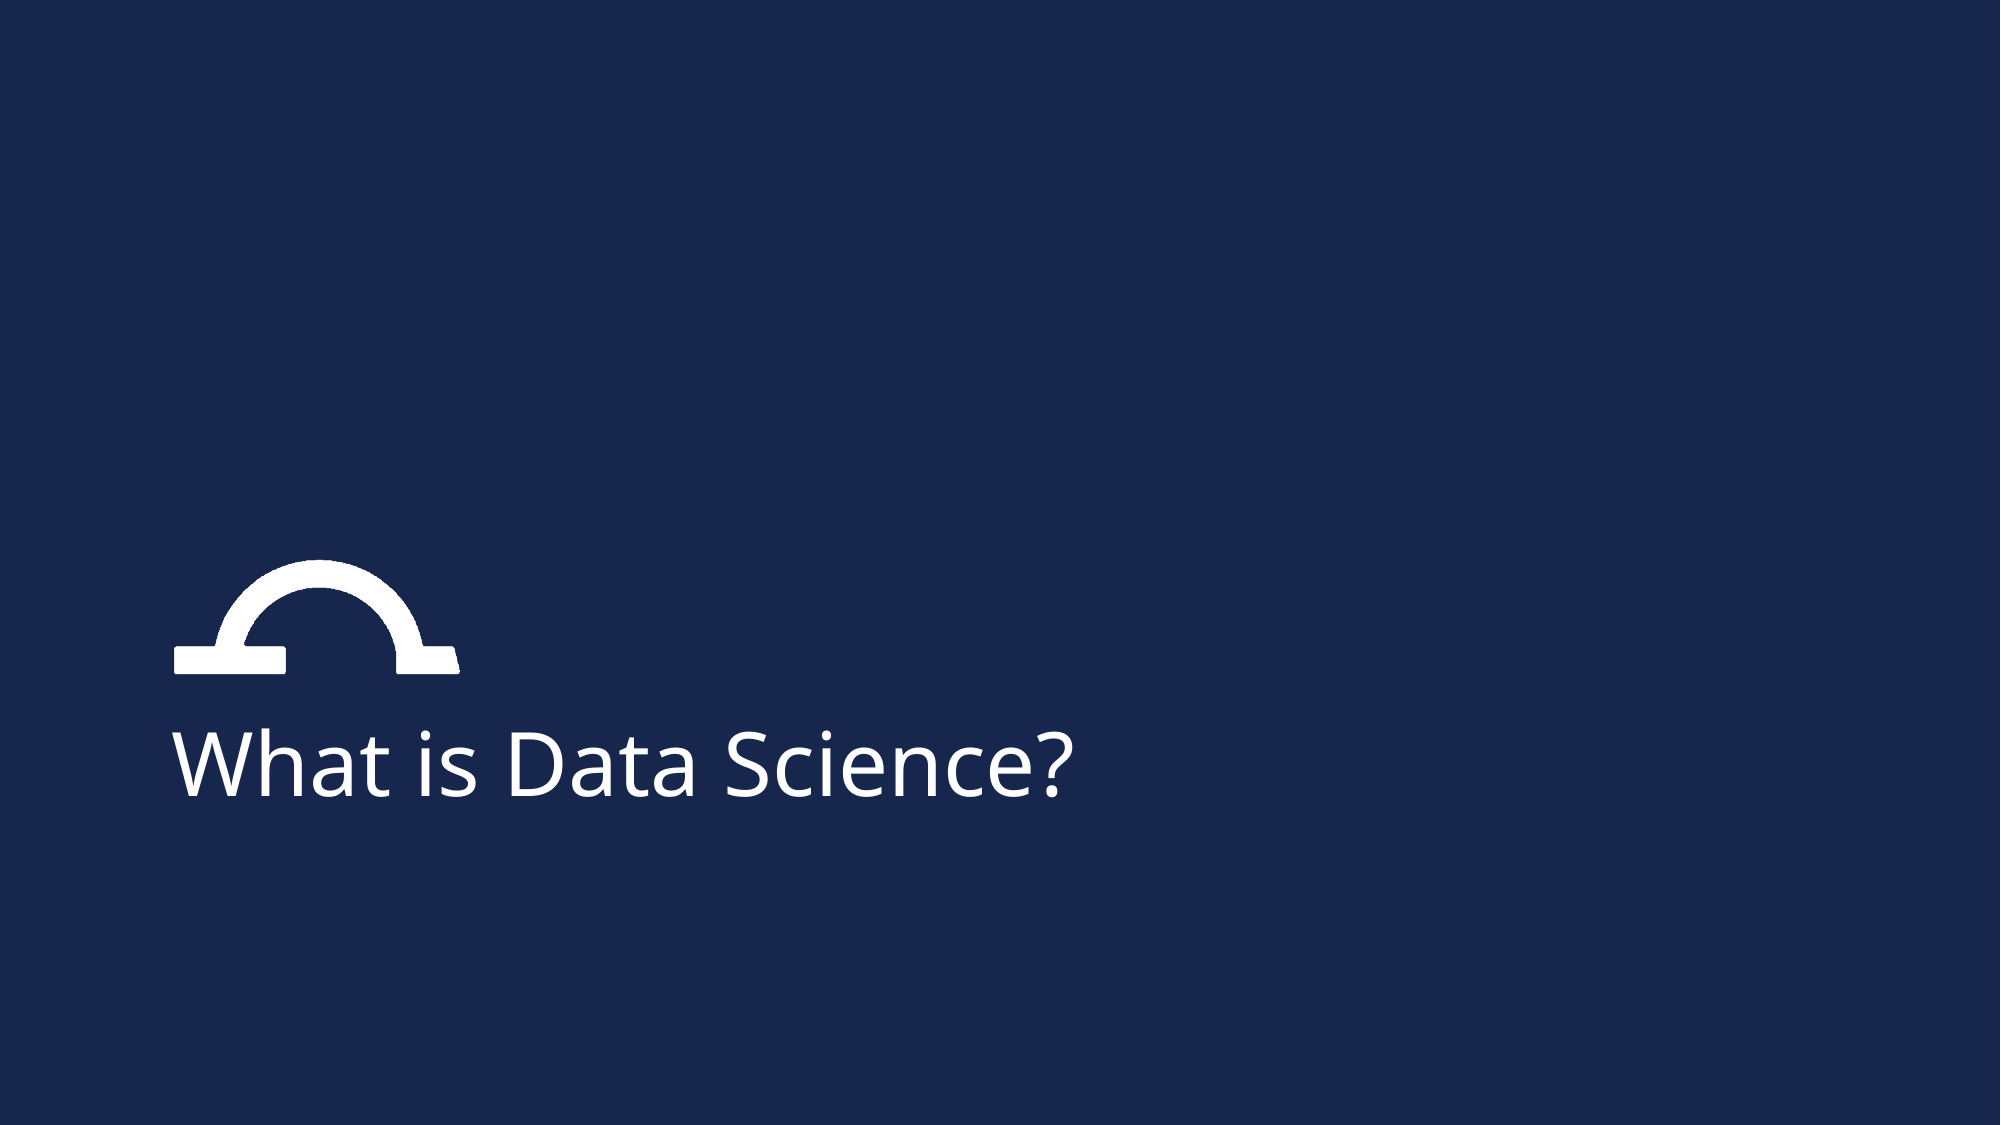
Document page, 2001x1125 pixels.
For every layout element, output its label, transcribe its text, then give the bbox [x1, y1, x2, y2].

picture [111, 495, 487, 749]
text_box What is Data Science? [164, 703, 1639, 954]
